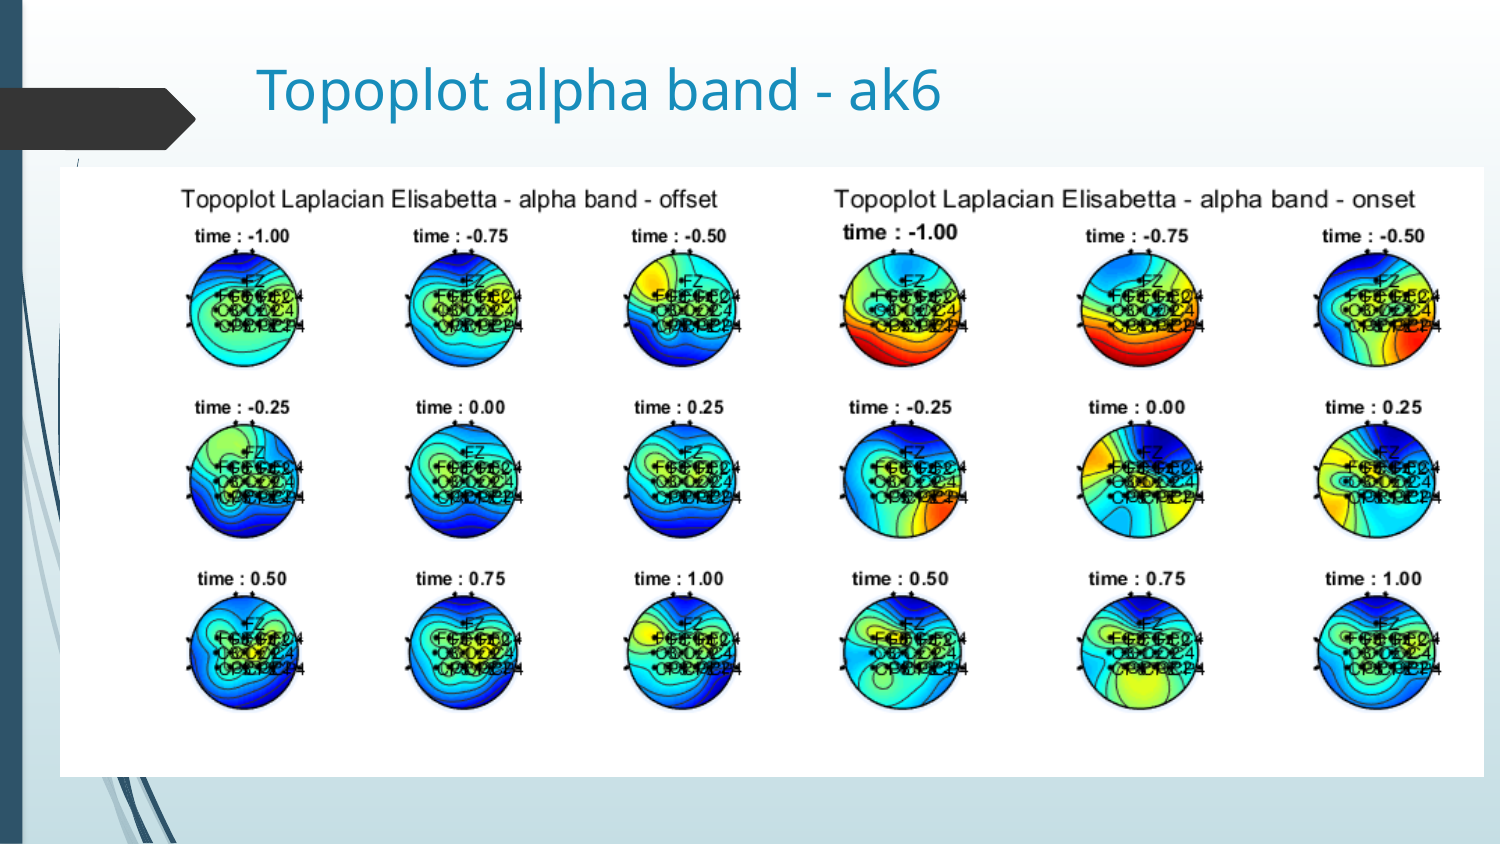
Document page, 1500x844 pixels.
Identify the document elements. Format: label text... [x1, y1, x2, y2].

title Topoplot alpha band - ak6 [241, 21, 1484, 138]
picture [59, 167, 1485, 777]
